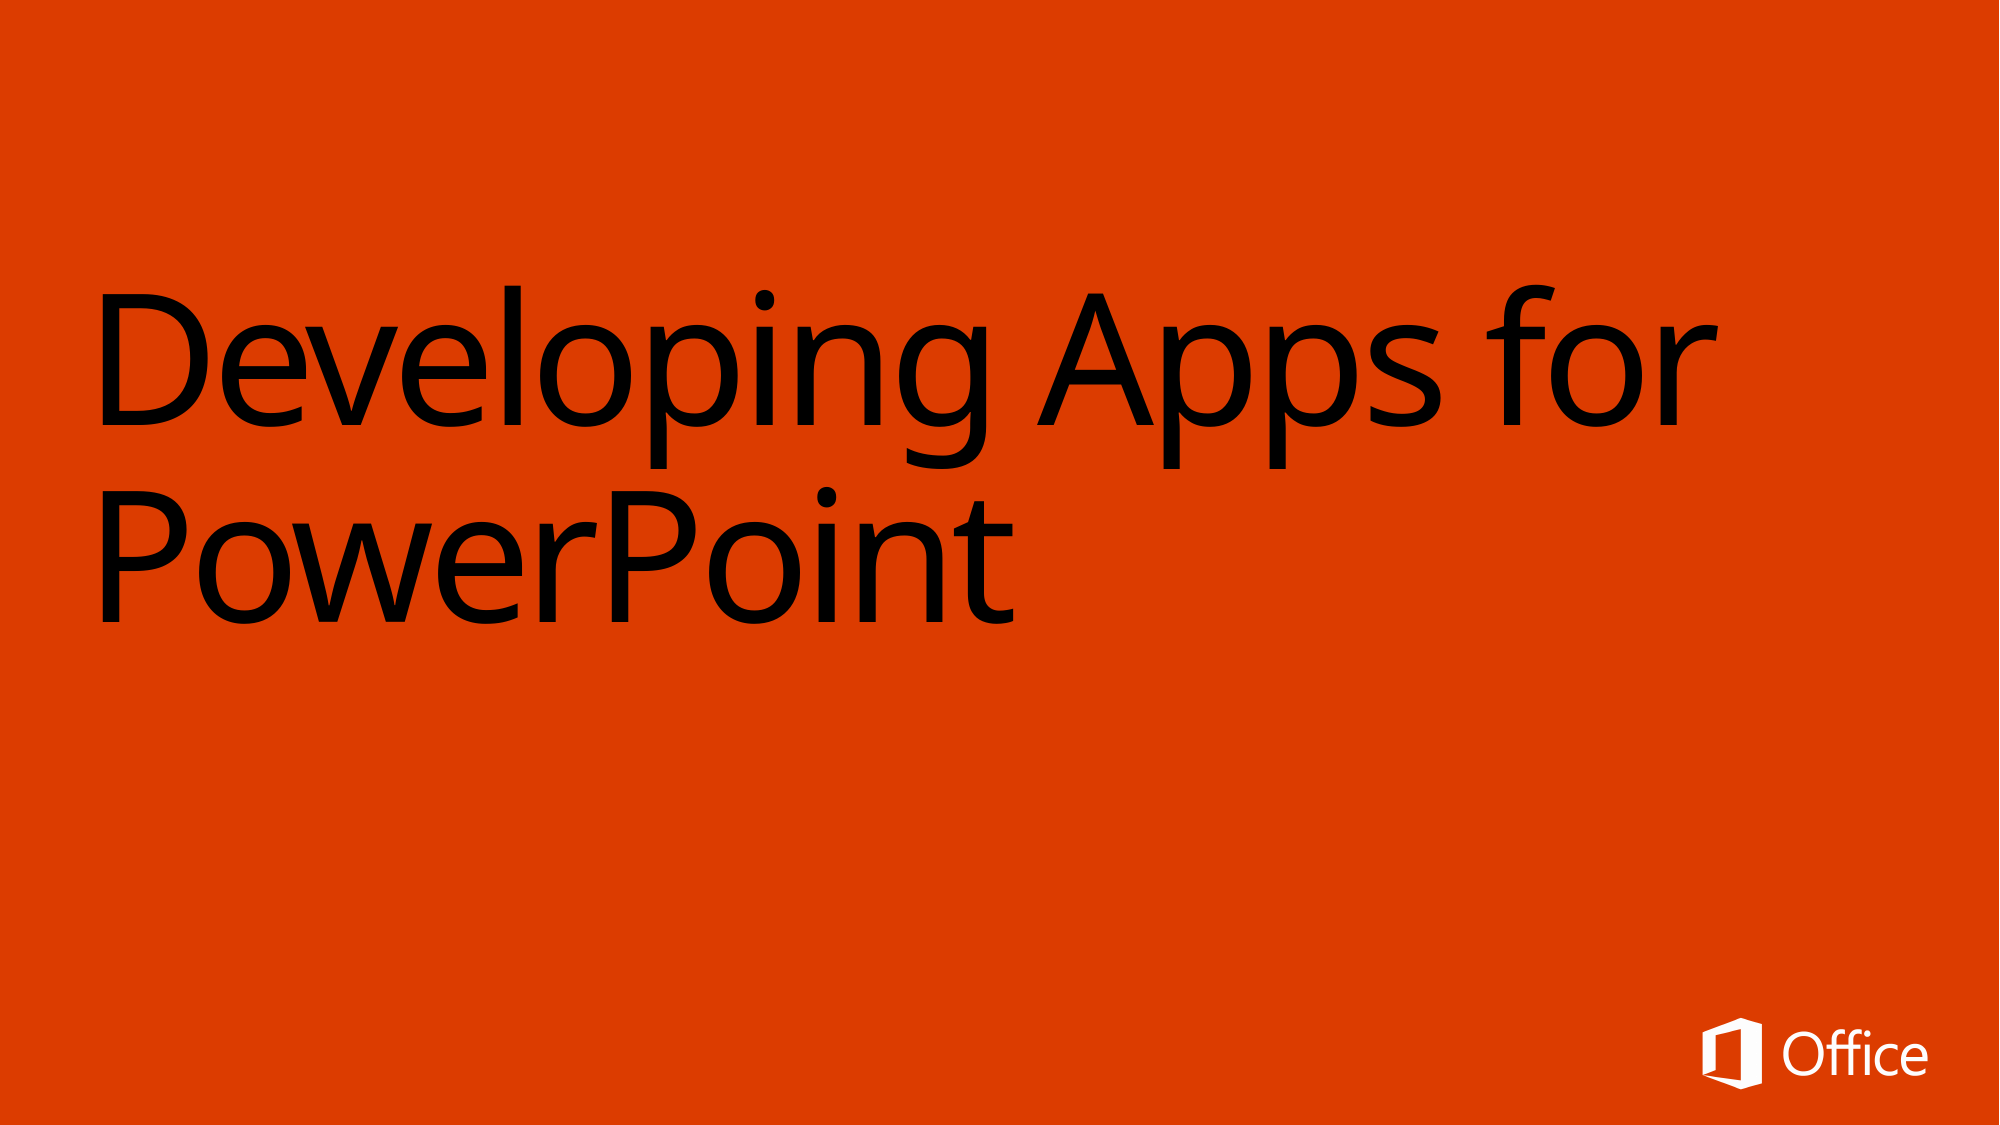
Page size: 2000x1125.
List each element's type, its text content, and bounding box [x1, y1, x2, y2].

picture [1672, 986, 1958, 1121]
title Developing Apps for PowerPoint [85, 462, 1914, 663]
